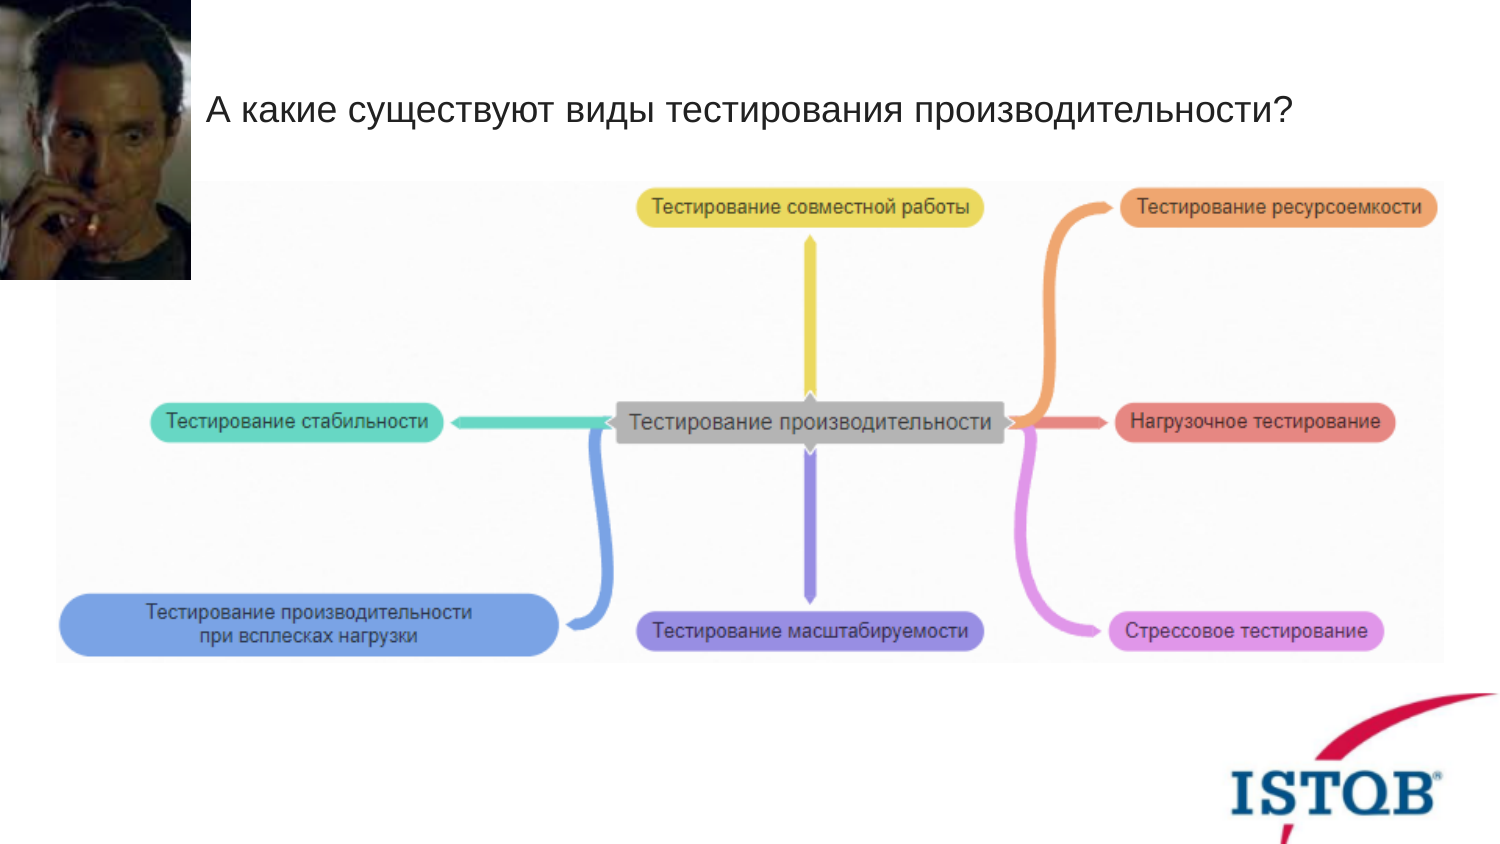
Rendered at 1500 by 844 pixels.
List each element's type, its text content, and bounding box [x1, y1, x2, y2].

picture [1209, 670, 1500, 844]
title А какие существуют виды тестирования производительности? [194, 72, 1449, 167]
picture [0, 0, 1444, 663]
